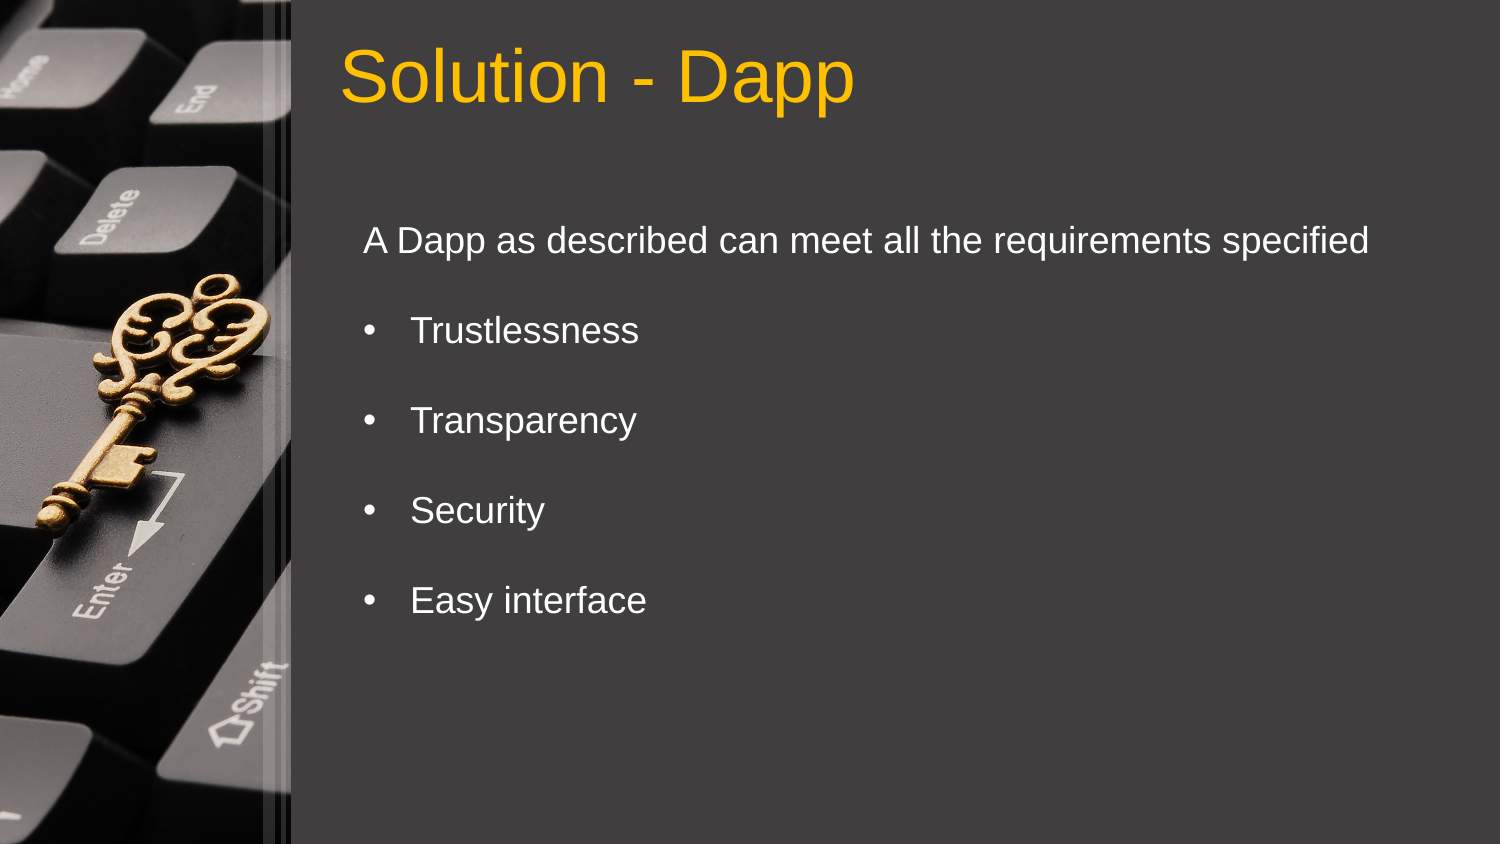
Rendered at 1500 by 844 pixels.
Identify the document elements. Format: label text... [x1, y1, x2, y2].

text_box A Dapp as described can meet all the requirements specified Trustlessness Transparency Security Easy interface [348, 209, 1400, 719]
list Solution - Dapp [324, 25, 1471, 120]
picture [0, 0, 1500, 844]
